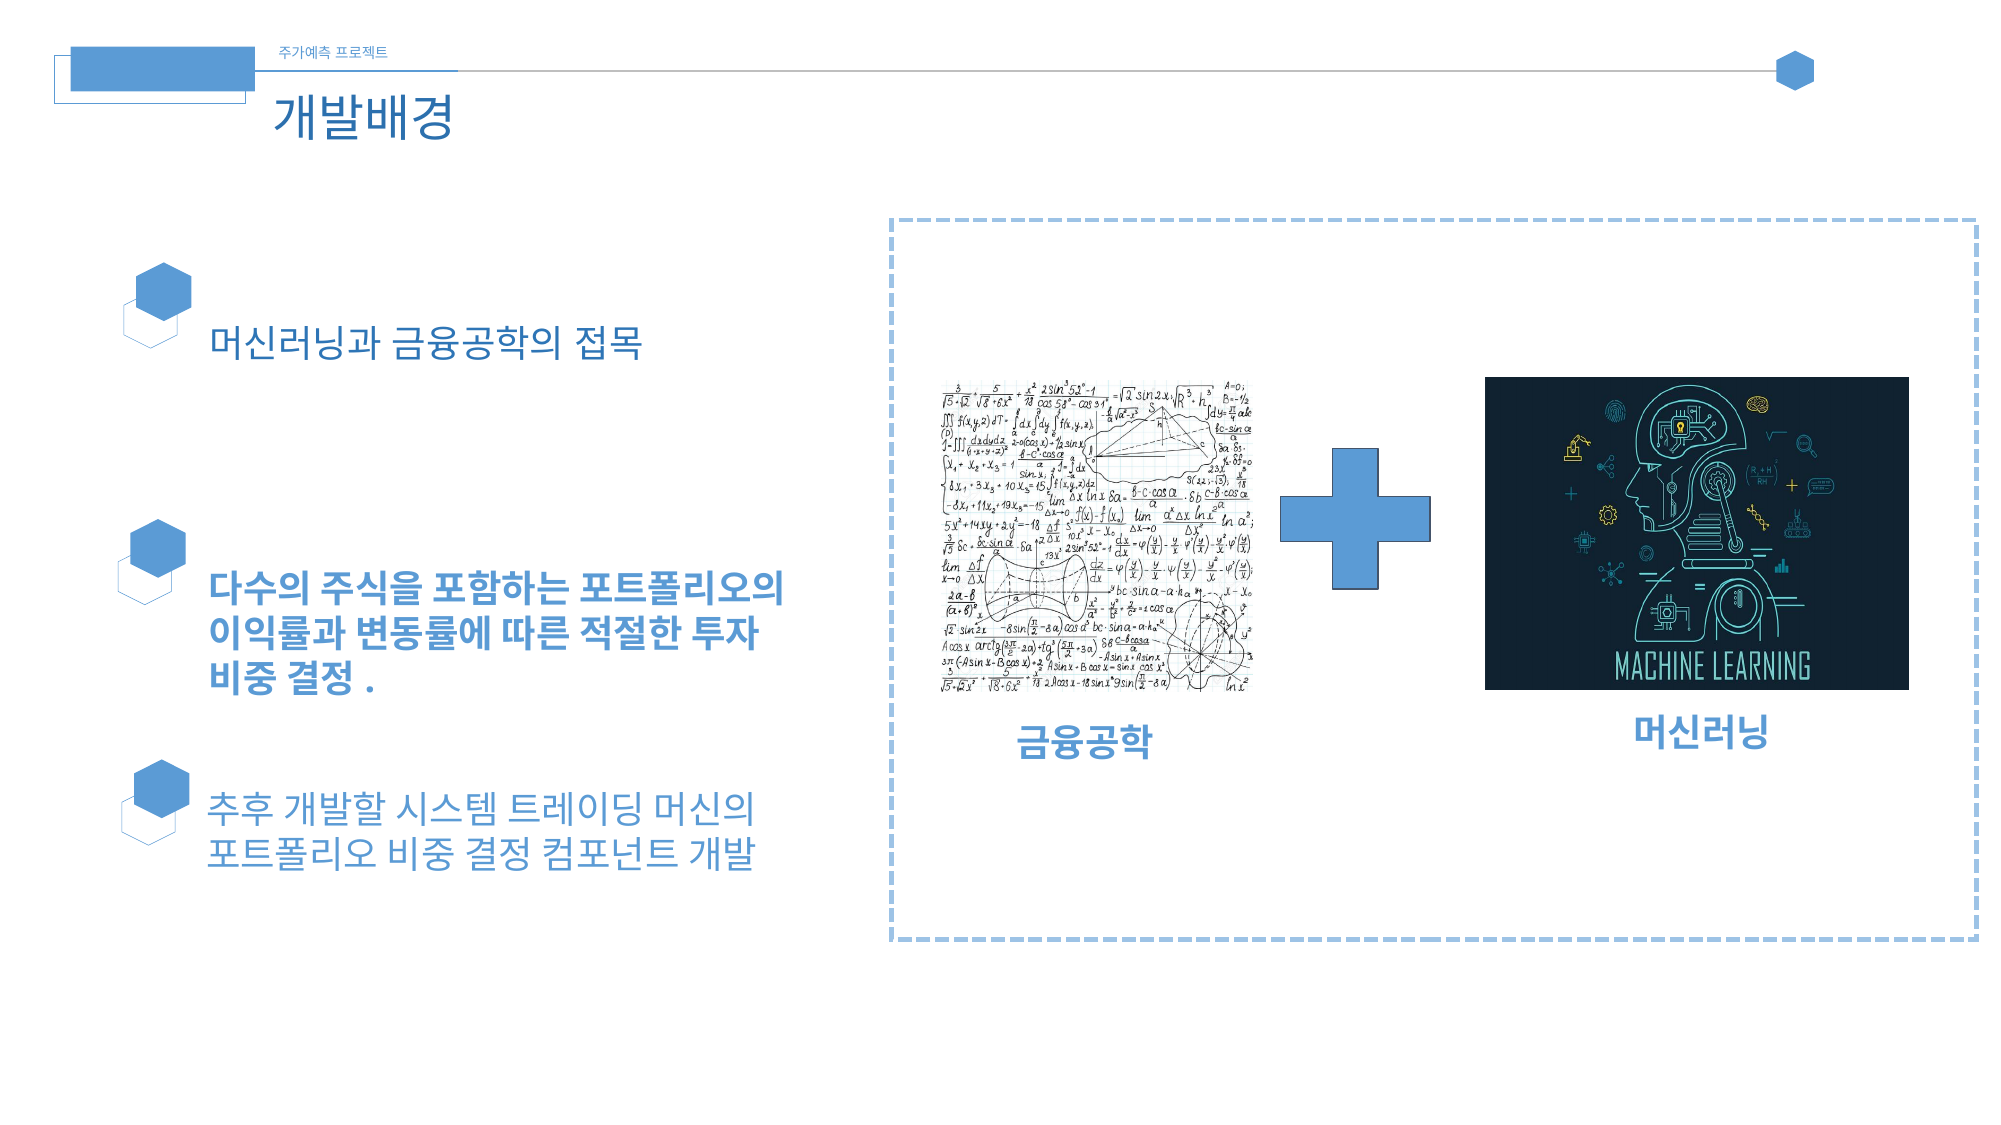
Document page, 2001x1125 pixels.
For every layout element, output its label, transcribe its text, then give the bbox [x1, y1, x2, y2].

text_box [121, 760, 189, 846]
text_box 머신러닝과 금융공학의 접목 [194, 313, 891, 373]
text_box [123, 263, 191, 349]
text_box 다수의 주식을 포함하는 포트폴리오의 이익률과 변동률에 따른 적절한 투자 비중 결정. [171, 557, 891, 708]
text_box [54, 36, 1814, 155]
picture [941, 380, 1253, 692]
text_box [891, 219, 1977, 941]
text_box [118, 520, 185, 605]
picture [1485, 377, 1909, 690]
text_box 추후 개발할 시스템 트레이딩 머신의 포트폴리오 비중 결정 컴포넌트 개발 [168, 778, 863, 913]
